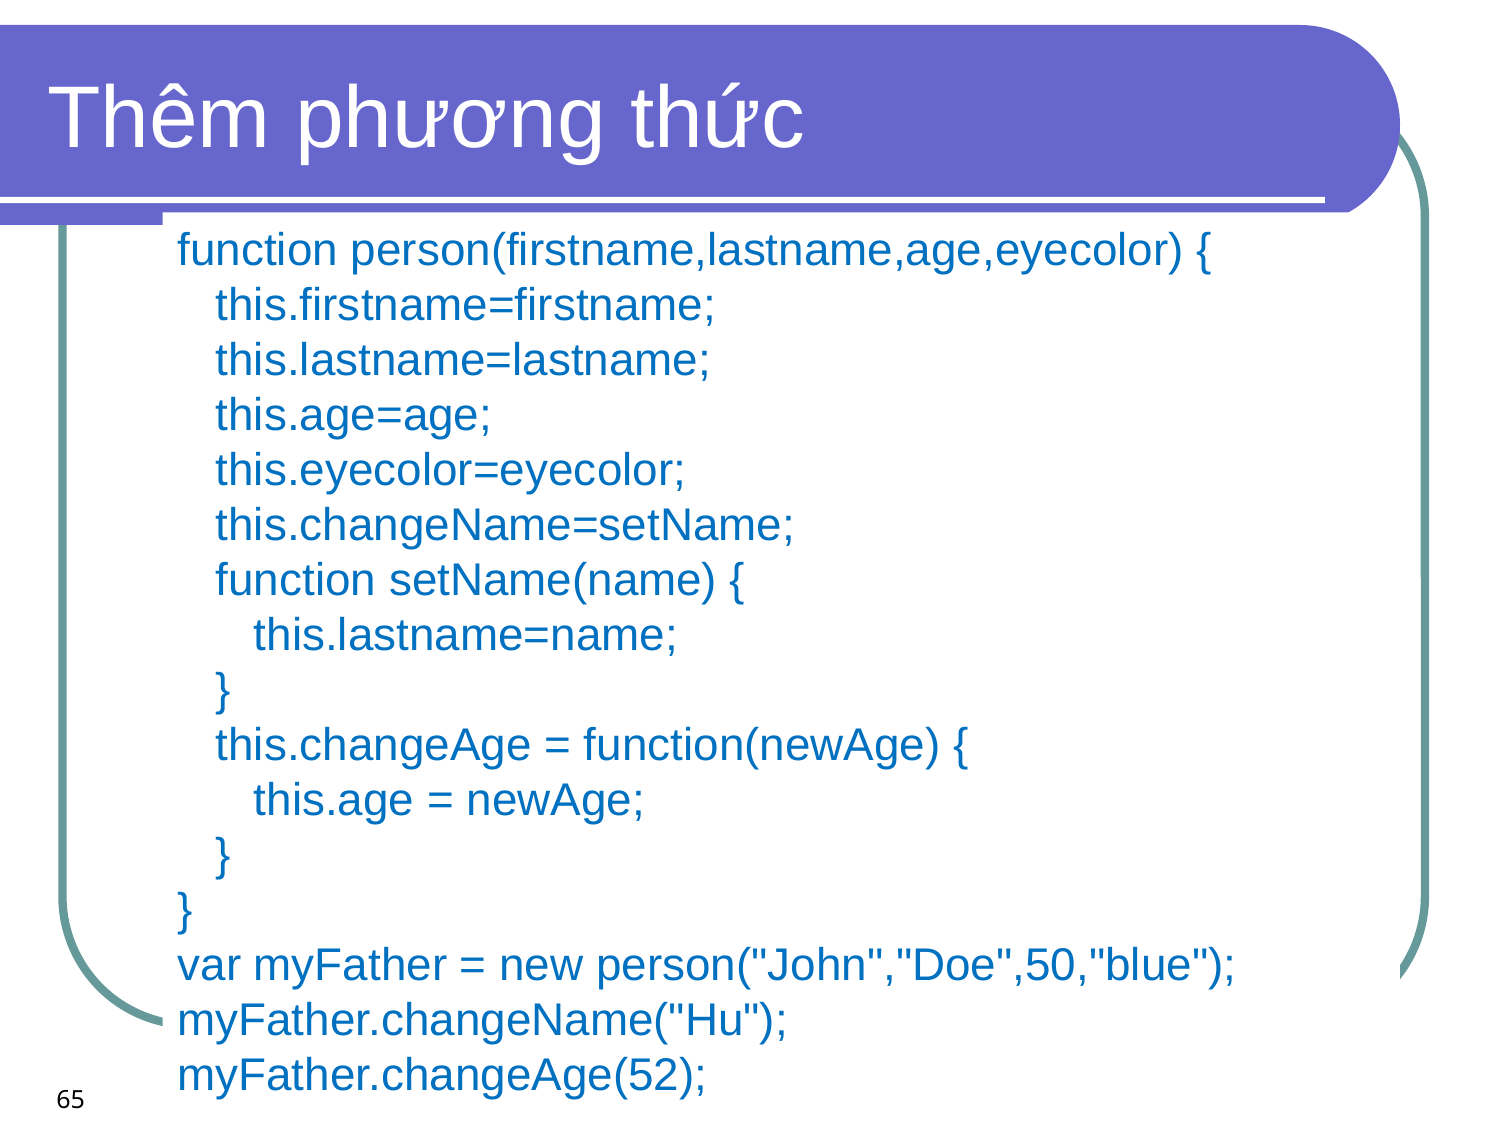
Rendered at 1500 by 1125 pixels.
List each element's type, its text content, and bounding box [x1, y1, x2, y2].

list function person(firstname,lastname,age,eyecolor) { this.firstname=firstname; this.lastname=lastname; this.age=age; this.eyecolor=eyecolor; this.changeName=setName; function setName(name) { this.lastname=name; } this.changeAge = function(newAge) { this.age = newAge; } } var myFather = new person("John","Doe",50,"blue"); myFather.changeName("Hu"); myFather.changeAge(52); [162, 212, 1400, 1100]
title Thêm phương thức [32, 37, 1347, 188]
slide_number 65 [0, 1049, 101, 1125]
